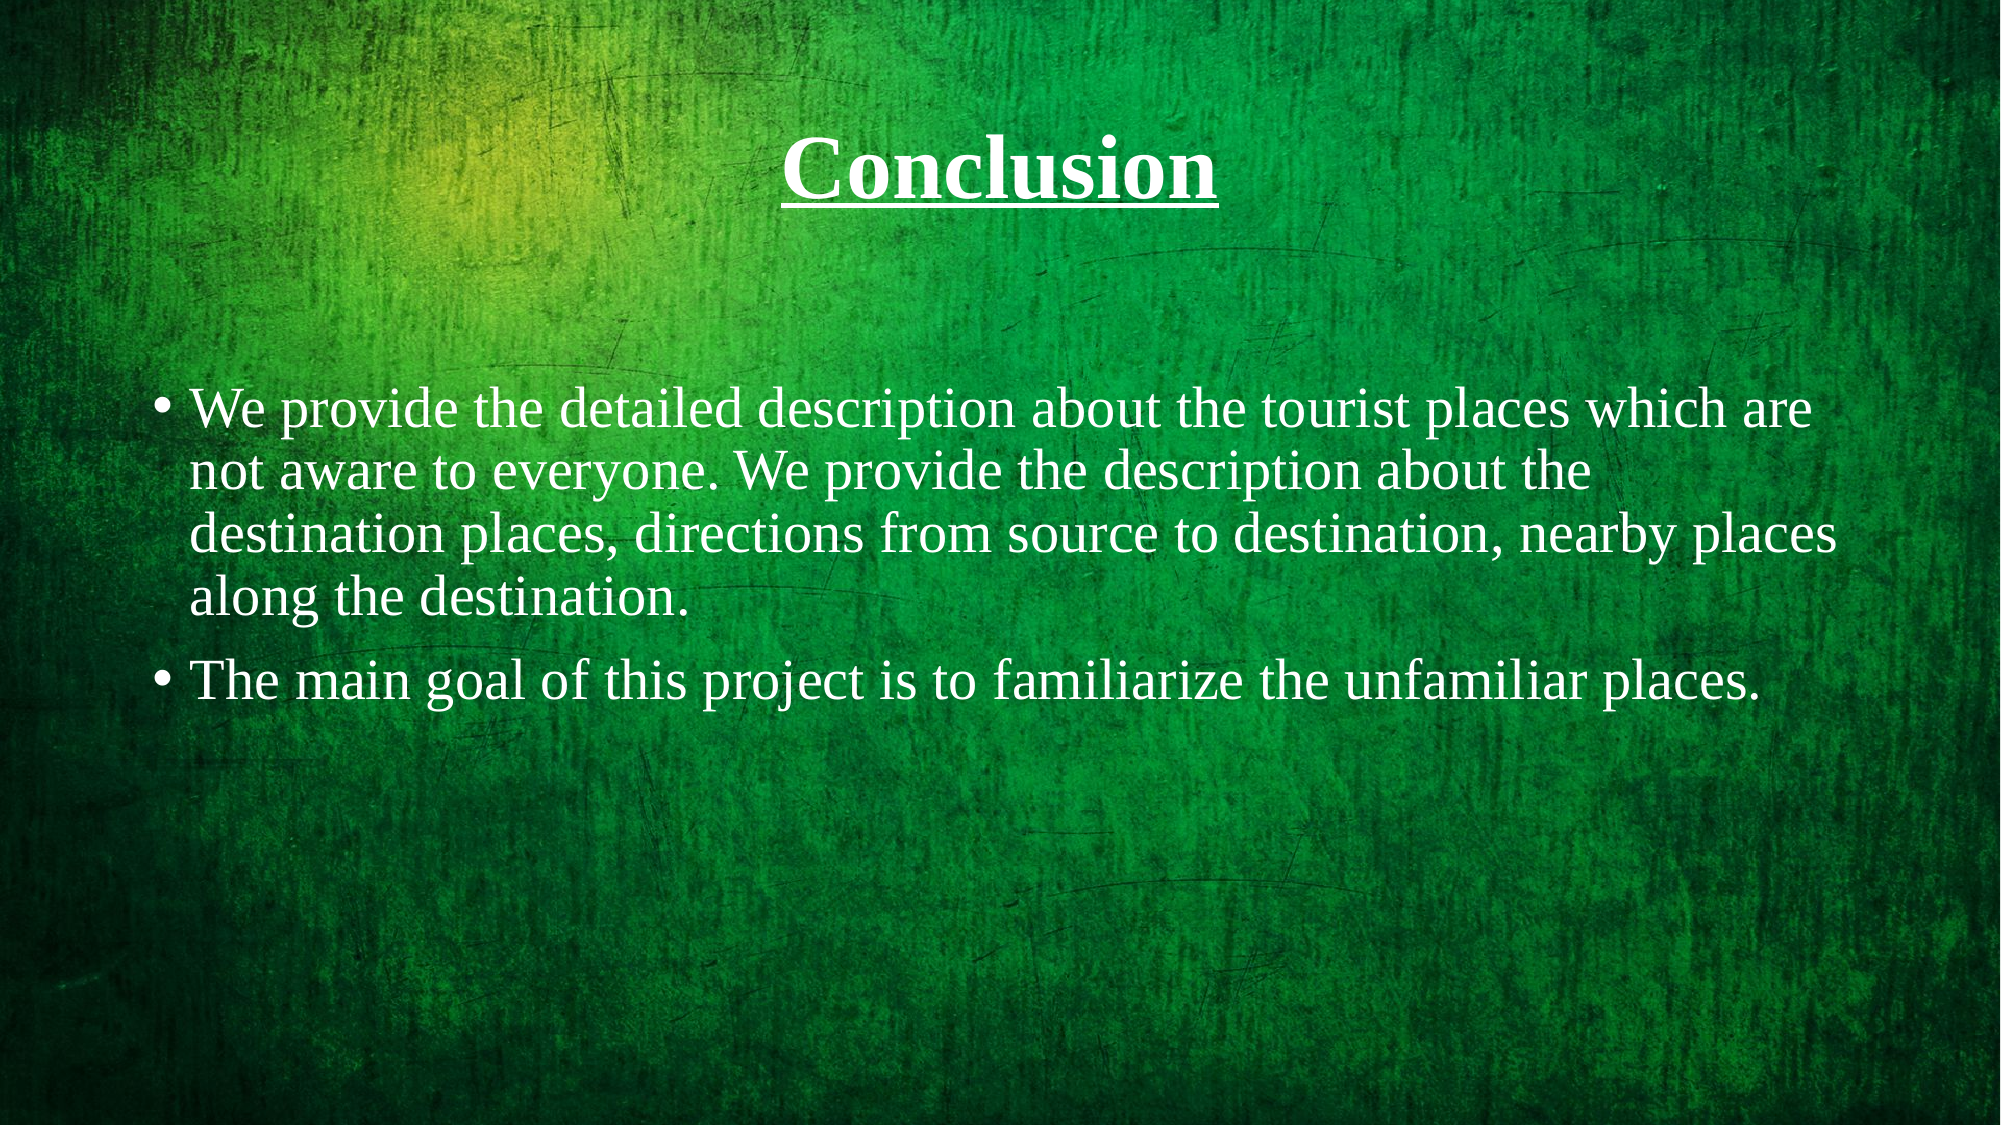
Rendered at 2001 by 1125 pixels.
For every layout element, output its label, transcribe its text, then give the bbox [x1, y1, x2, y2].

picture [0, 0, 2001, 1125]
title Conclusion [137, 59, 1863, 278]
list We provide the detailed description about the tourist places which are not aware to everyone. We provide the description about the destination places, directions from source to destination, nearby places along the destination. The main goal of this project is to familiarize the unfamiliar places. [137, 369, 1863, 1014]
